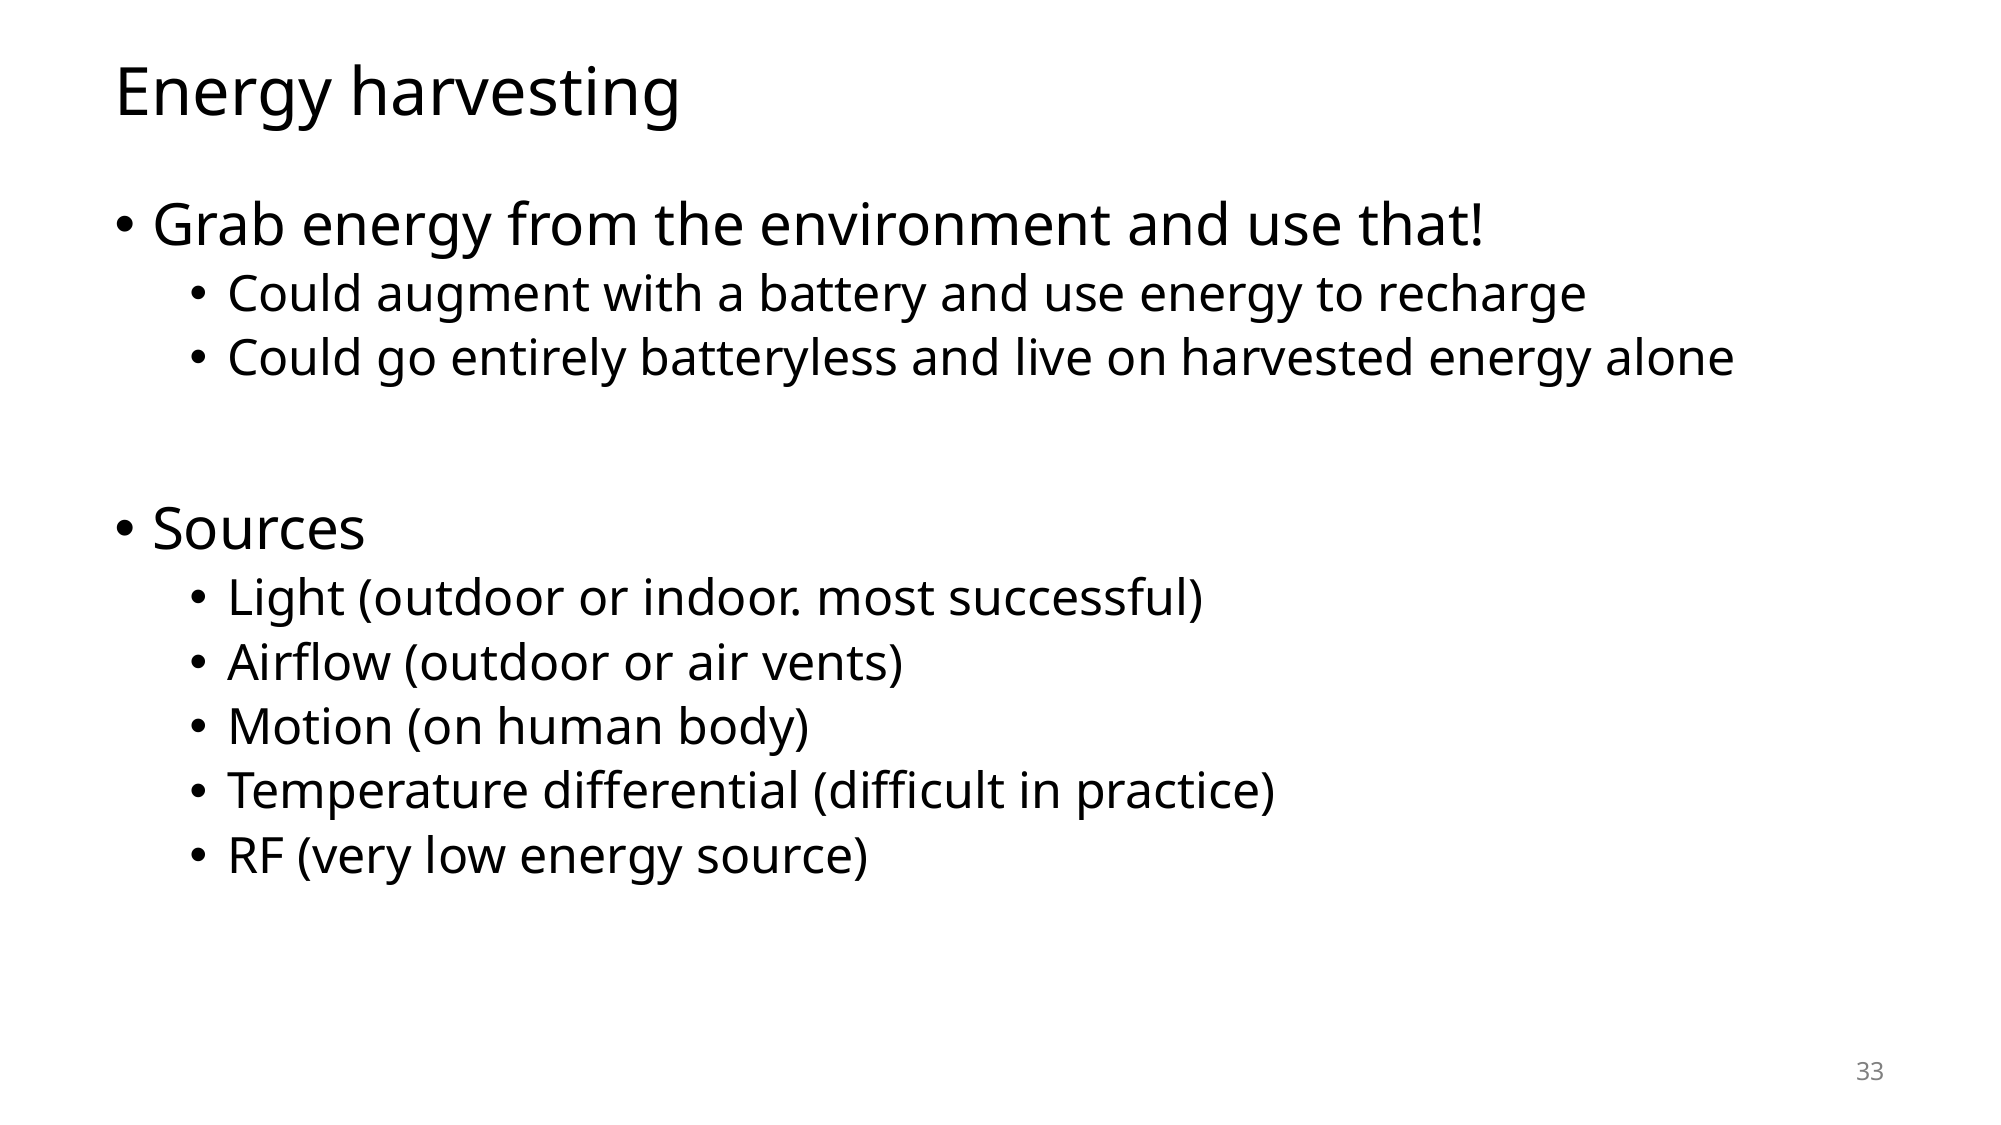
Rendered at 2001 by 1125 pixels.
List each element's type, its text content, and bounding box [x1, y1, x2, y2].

title Energy harvesting [99, 37, 1900, 150]
slide_number 33 [1749, 1042, 1900, 1103]
list Grab energy from the environment and use that! Could augment with a battery and use energy to recharge Could go entirely batteryless and live on harvested energy alone Sources Light (outdoor or indoor. most successful) Airflow (outdoor or air vents) Motion (on human body) Temperature differential (difficult in practice) RF (very low energy source) [99, 187, 1900, 1013]
